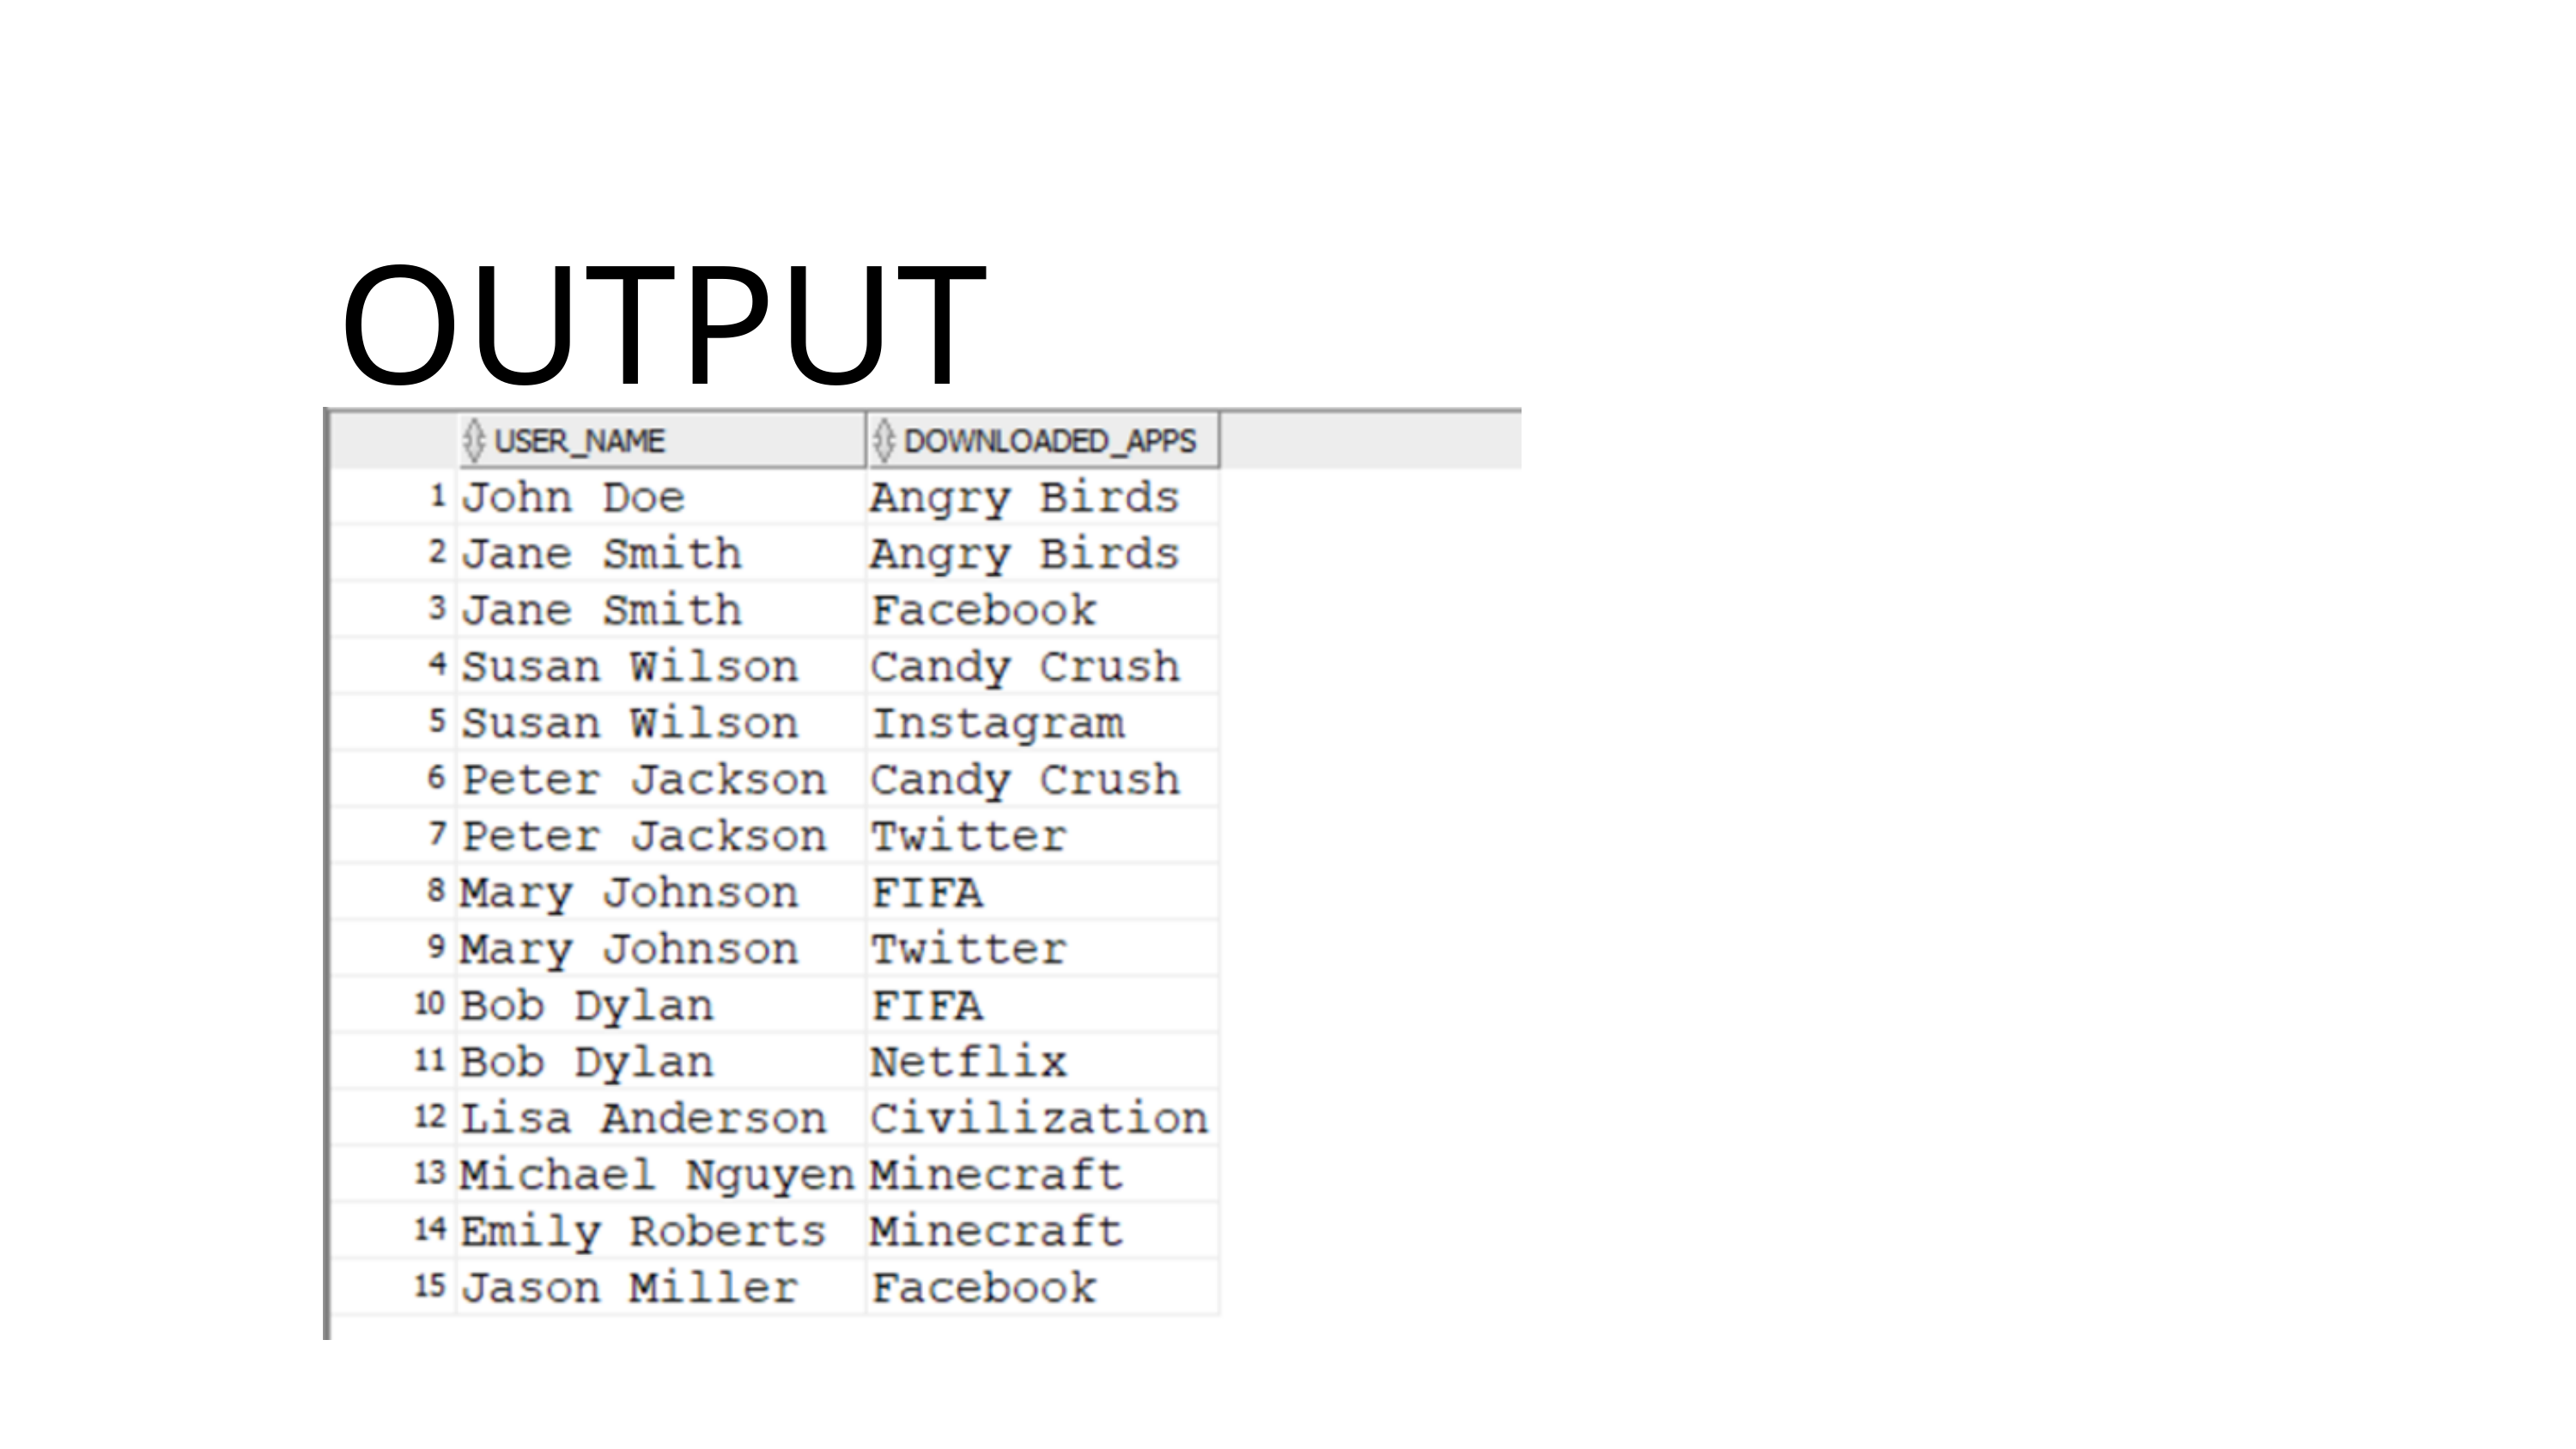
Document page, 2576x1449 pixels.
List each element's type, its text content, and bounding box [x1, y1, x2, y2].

text_box OUTPUT [322, 186, 1002, 406]
picture [322, 407, 1522, 1340]
